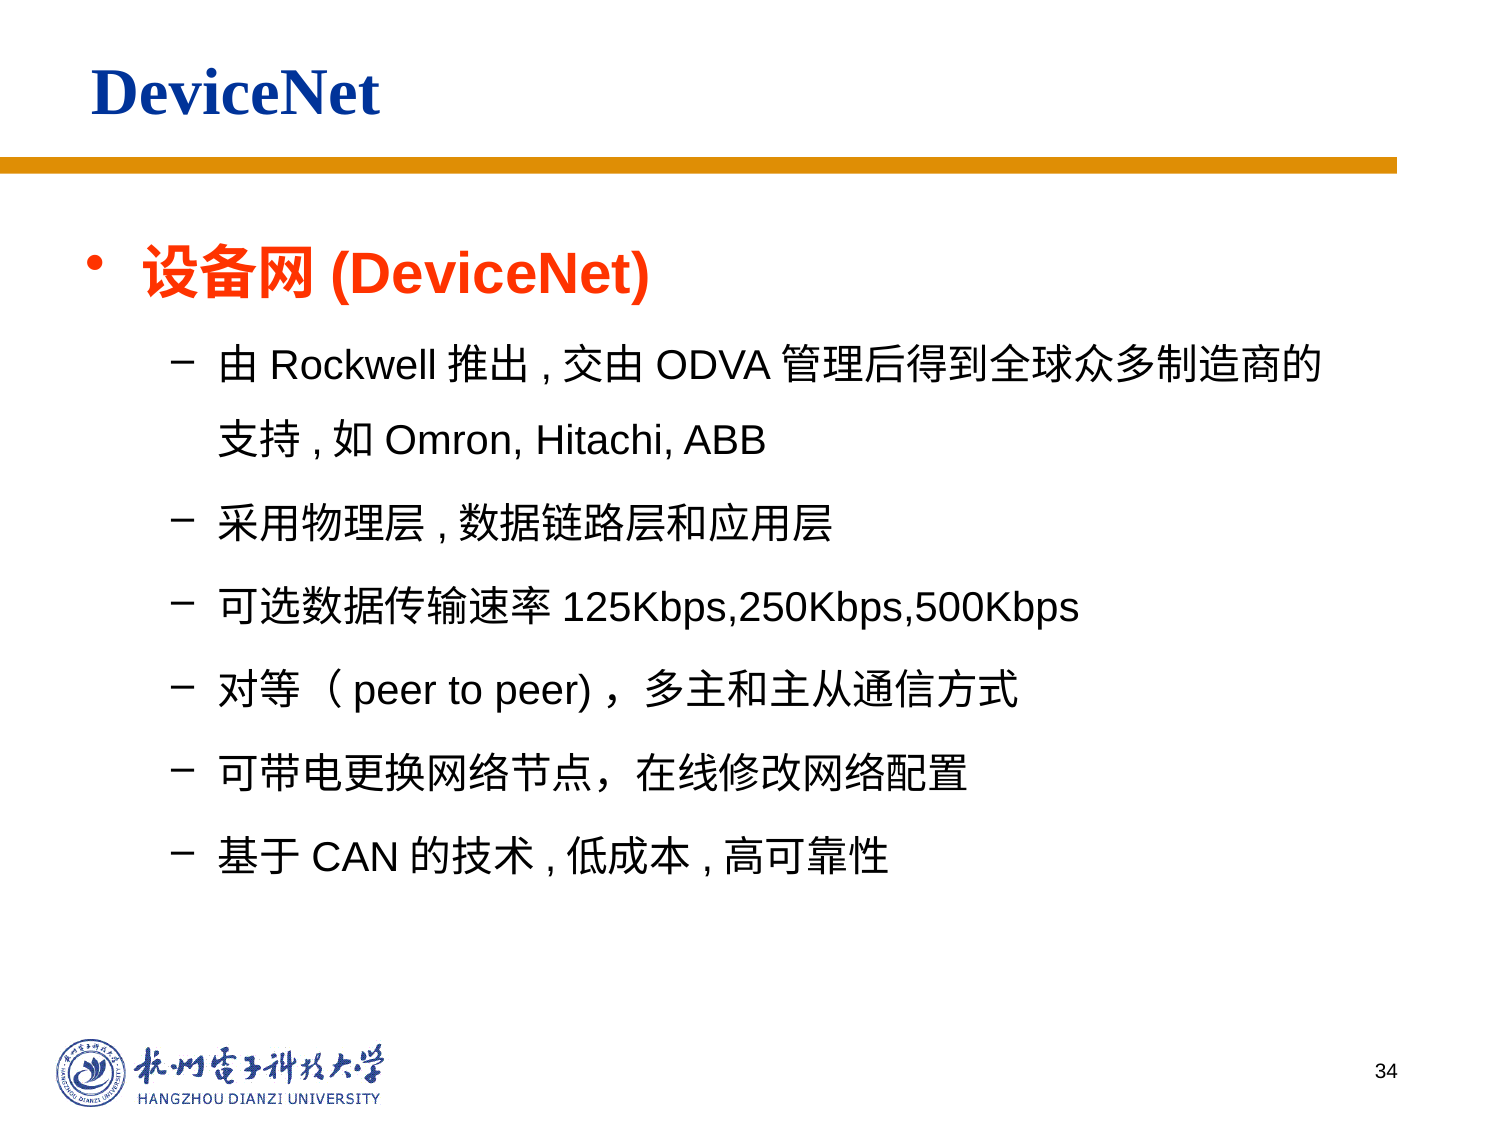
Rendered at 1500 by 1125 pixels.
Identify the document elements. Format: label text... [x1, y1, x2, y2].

list 设备网(DeviceNet) 由Rockwell推出,交由ODVA管理后得到全球众多制造商的支持,如Omron, Hitachi, ABB 采用物理层,数据链路层和应用层 可选数据传输速率125Kbps,250Kbps,500Kbps 对等（peer to peer)，多主和主从通信方式 可带电更换网络节点，在线修改网络配置 基于CAN的技术,低成本,高可靠性 [55, 210, 1357, 994]
picture [55, 1025, 407, 1125]
title DeviceNet [62, 24, 1413, 152]
